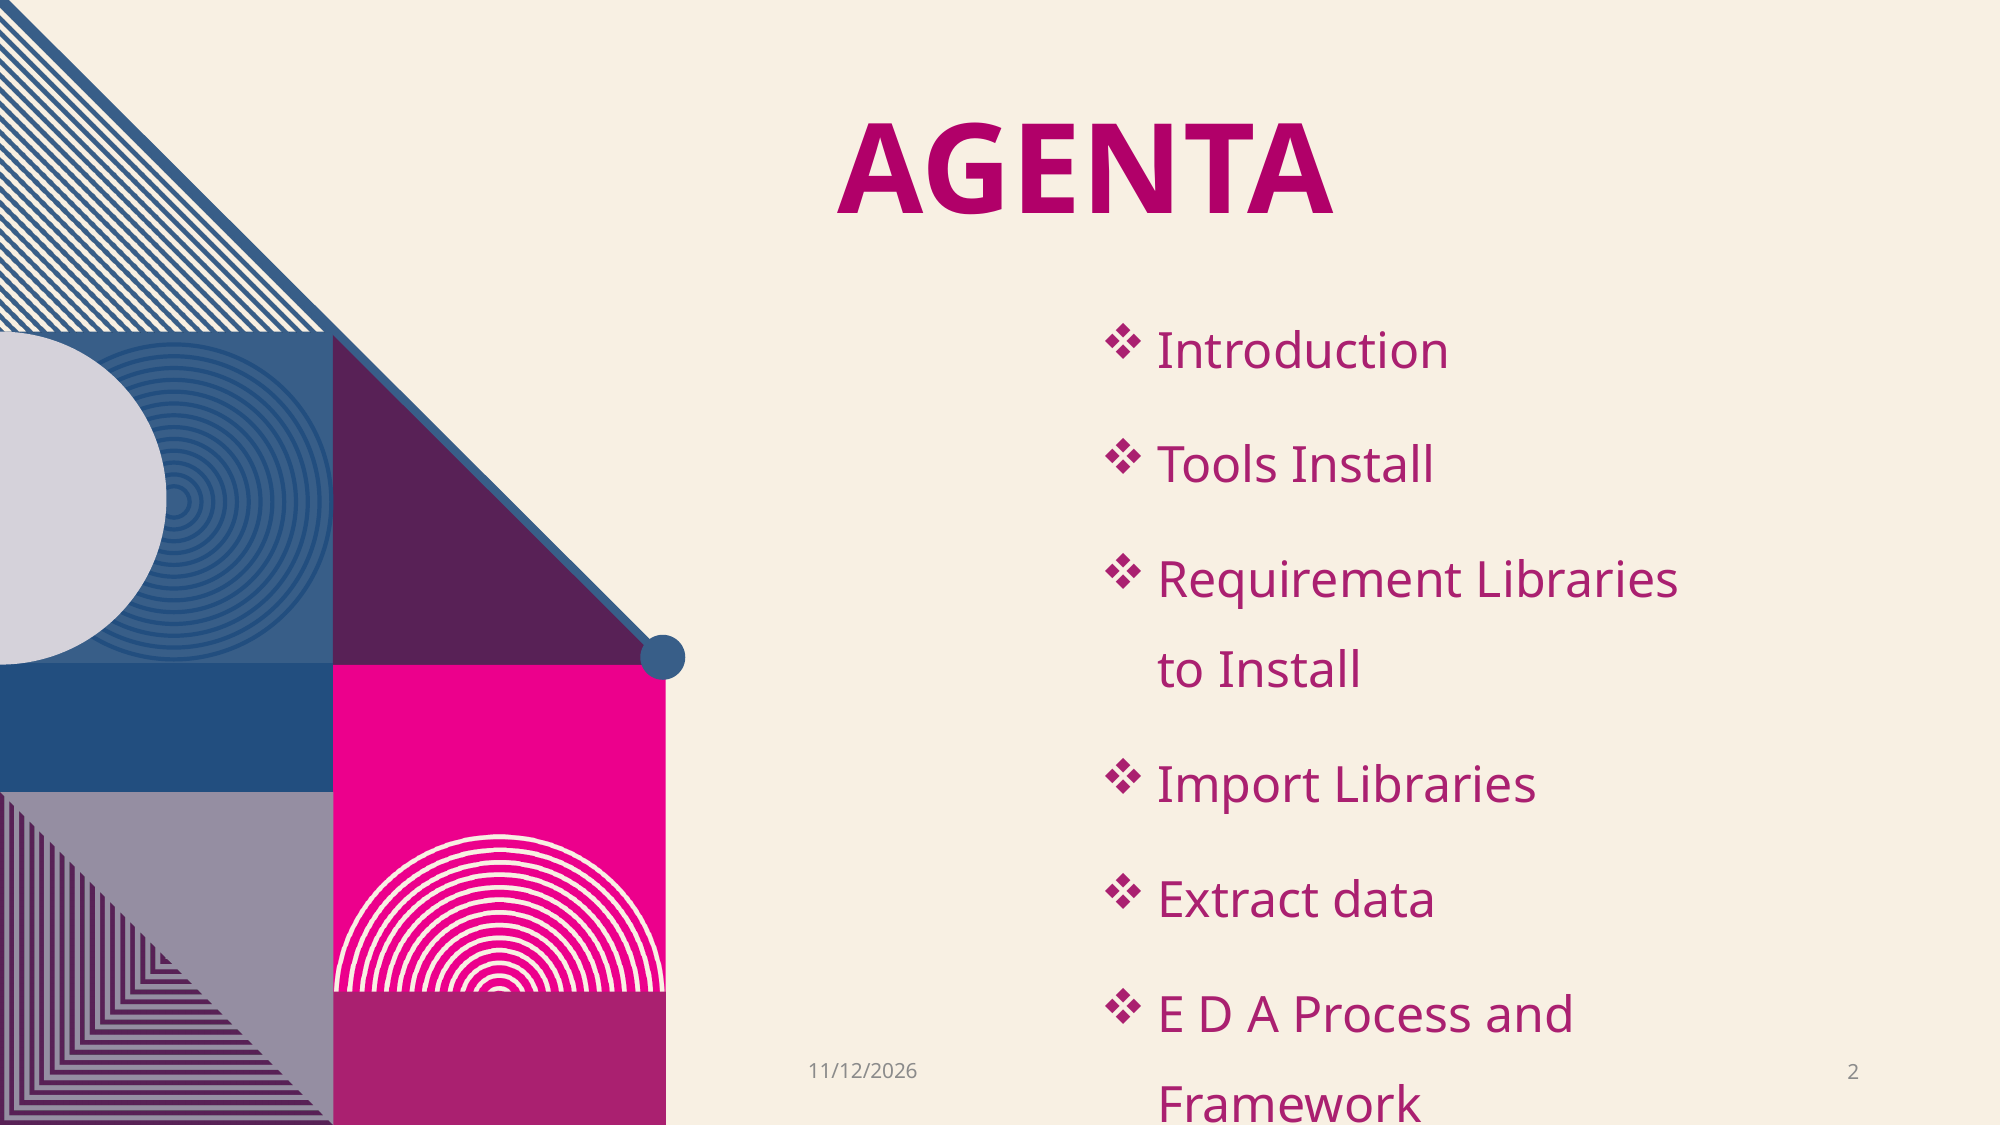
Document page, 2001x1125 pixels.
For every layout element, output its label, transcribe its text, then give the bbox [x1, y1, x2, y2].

text_box AGENTA [823, 80, 1349, 246]
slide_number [792, 1042, 973, 1103]
picture [0, 792, 333, 1125]
picture [10, 0, 332, 321]
picture [0, 4, 330, 333]
picture [334, 834, 665, 991]
text_box Introduction Tools Install Requirement Libraries to Install Import Libraries Extract data E D A Process and Framework [1085, 280, 1730, 987]
slide_number 2 [1799, 1042, 1875, 1103]
